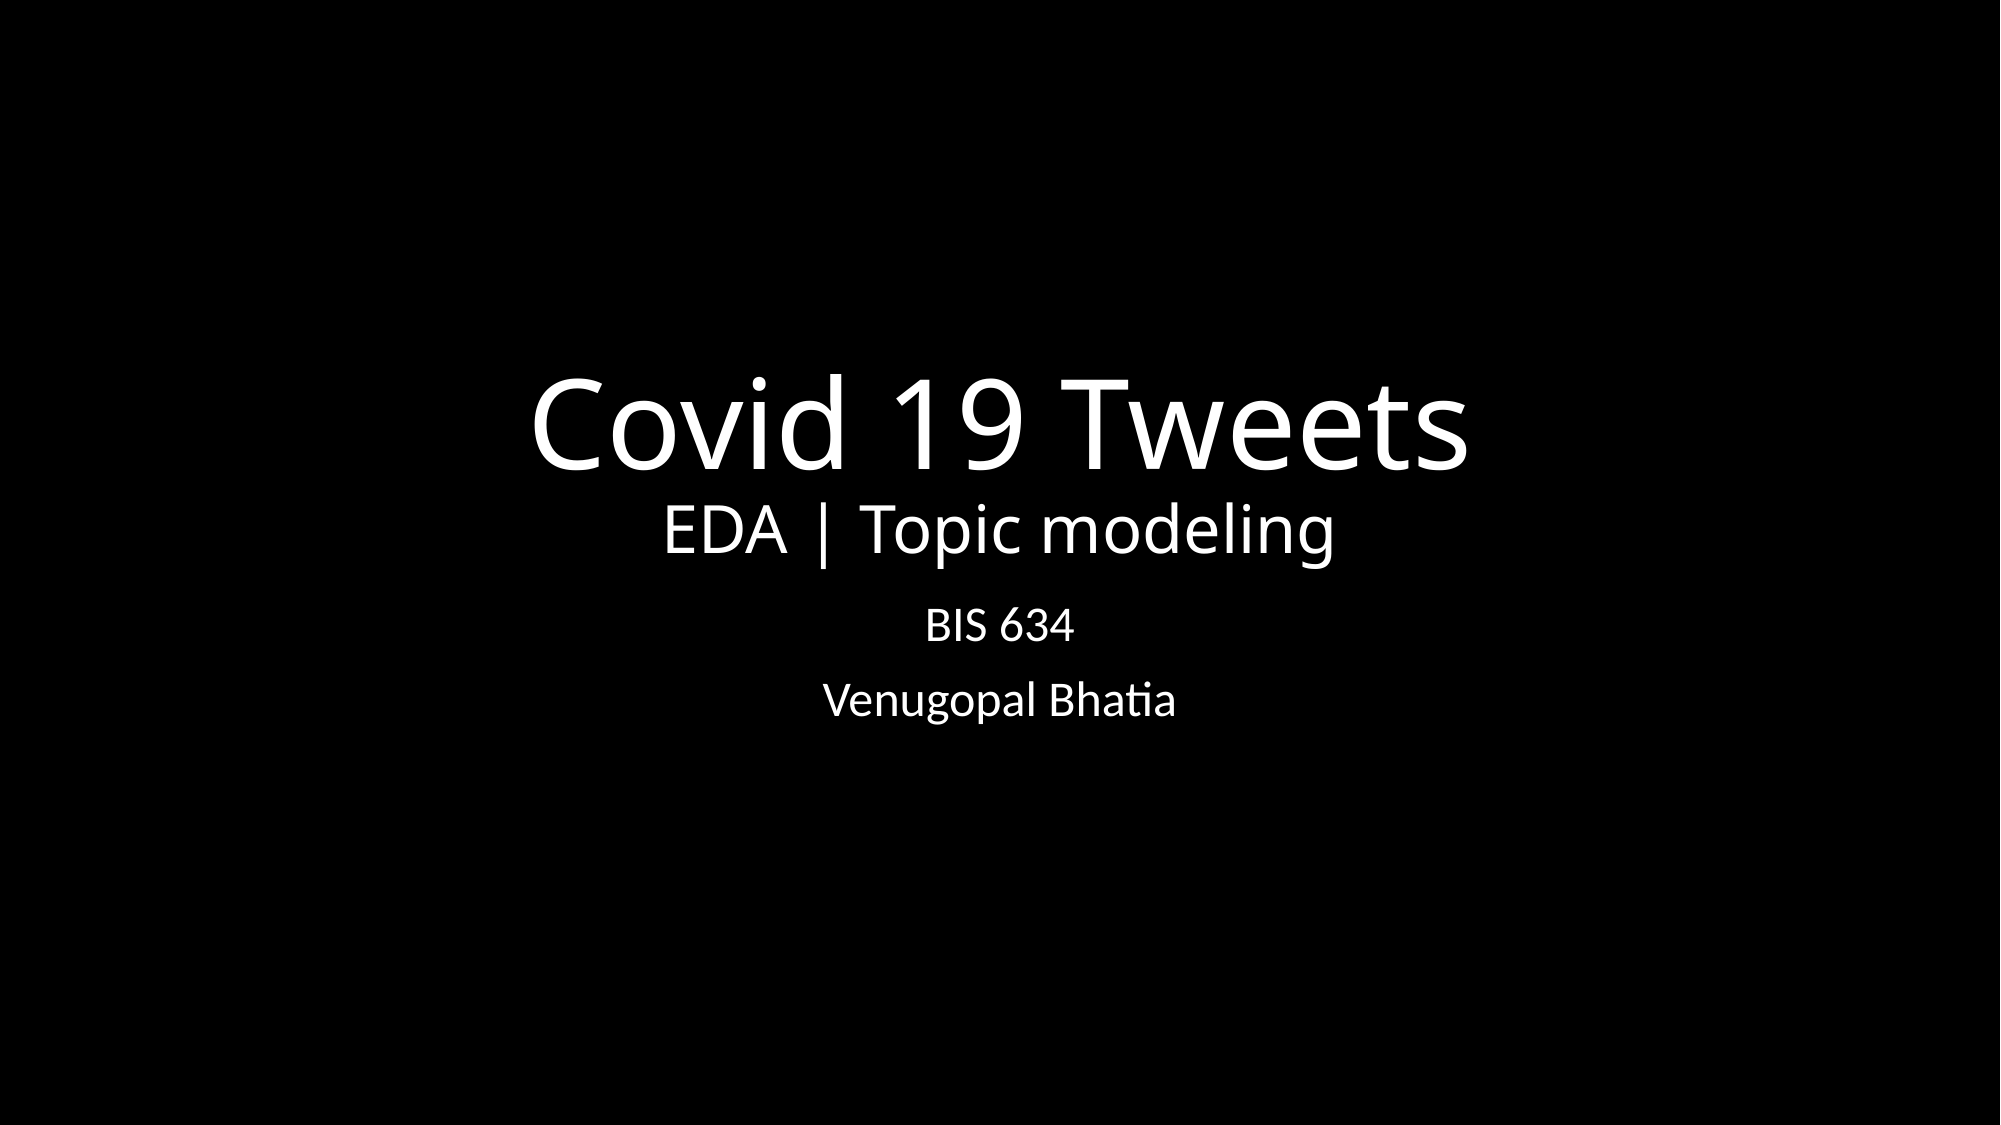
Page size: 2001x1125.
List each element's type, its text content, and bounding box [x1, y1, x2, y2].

subtitle BIS 634 Venugopal Bhatia [249, 590, 1750, 863]
title Covid 19 Tweets EDA | Topic modeling [249, 184, 1750, 576]
